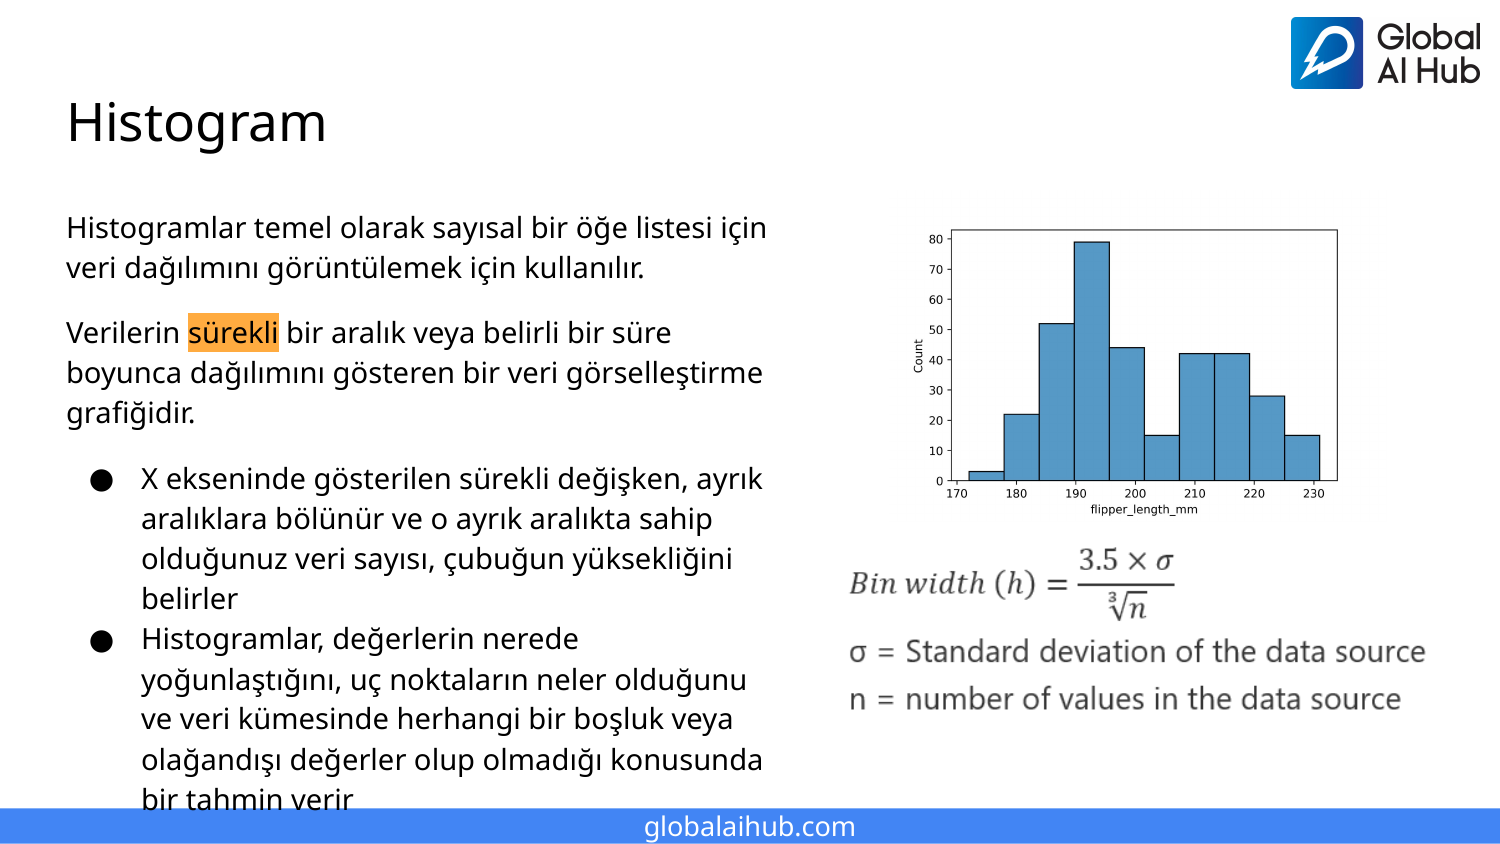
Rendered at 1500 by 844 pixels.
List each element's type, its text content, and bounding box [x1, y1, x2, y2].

title Histogram [51, 72, 1449, 167]
list Histogramlar temel olarak sayısal bir öğe listesi için veri dağılımını görüntülemek için kullanılır. Verilerin sürekli bir aralık veya belirli bir süre boyunca dağılımını gösteren bir veri görselleştirme grafiğidir. X ekseninde gösterilen sürekli değişken, ayrık aralıklara bölünür ve o ayrık aralıkta sahip olduğunuz veri sayısı, çubuğun yüksekliğini belirler Histogramlar, değerlerin nerede yoğunlaştığını, uç noktaların neler olduğunu ve veri kümesinde herhangi bir boşluk veya olağandışı değerler olup olmadığı konusunda bir tahmin verir [51, 189, 791, 750]
picture [889, 190, 1387, 522]
picture [1295, 17, 1480, 89]
picture [843, 545, 1433, 737]
